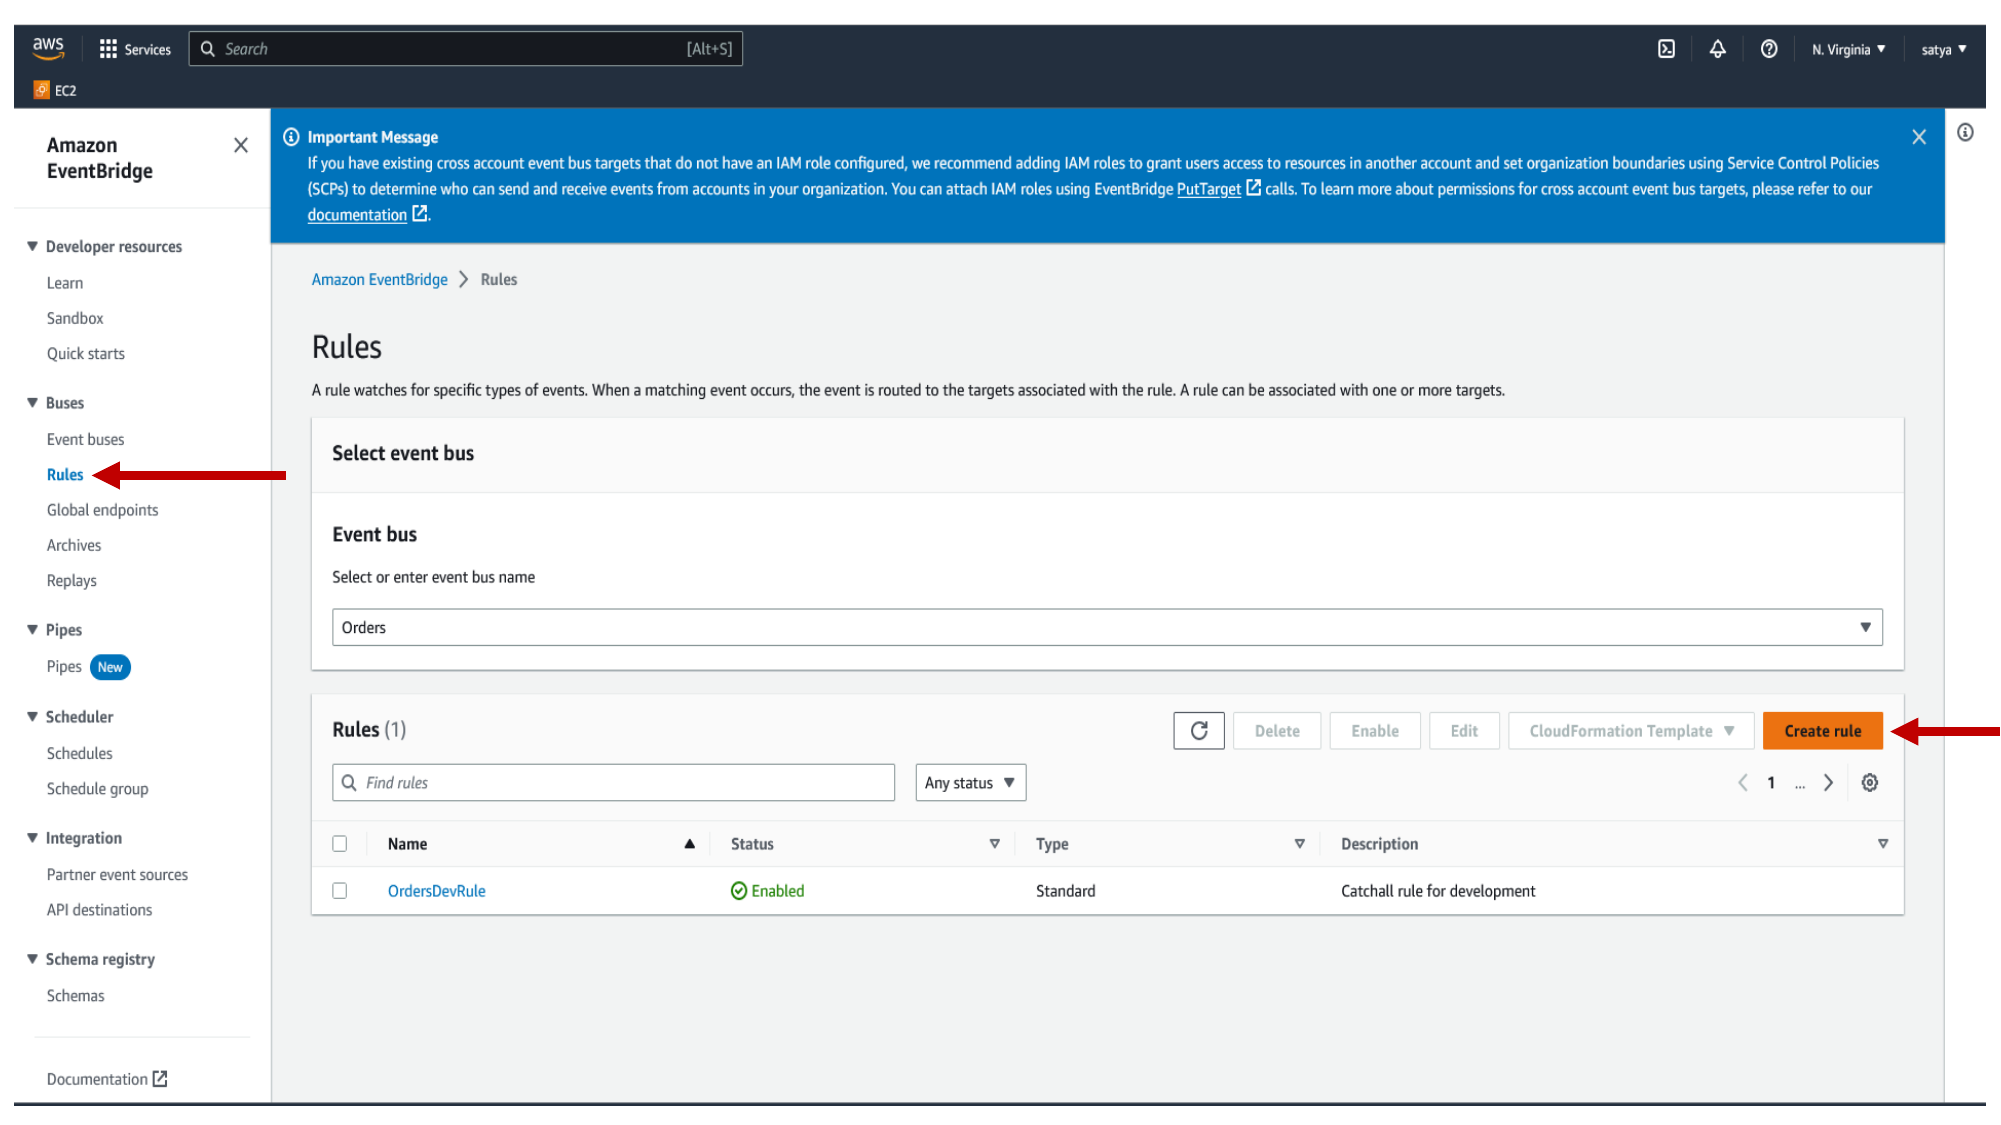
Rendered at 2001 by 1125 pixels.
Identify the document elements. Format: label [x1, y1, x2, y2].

list [14, 24, 1986, 1106]
